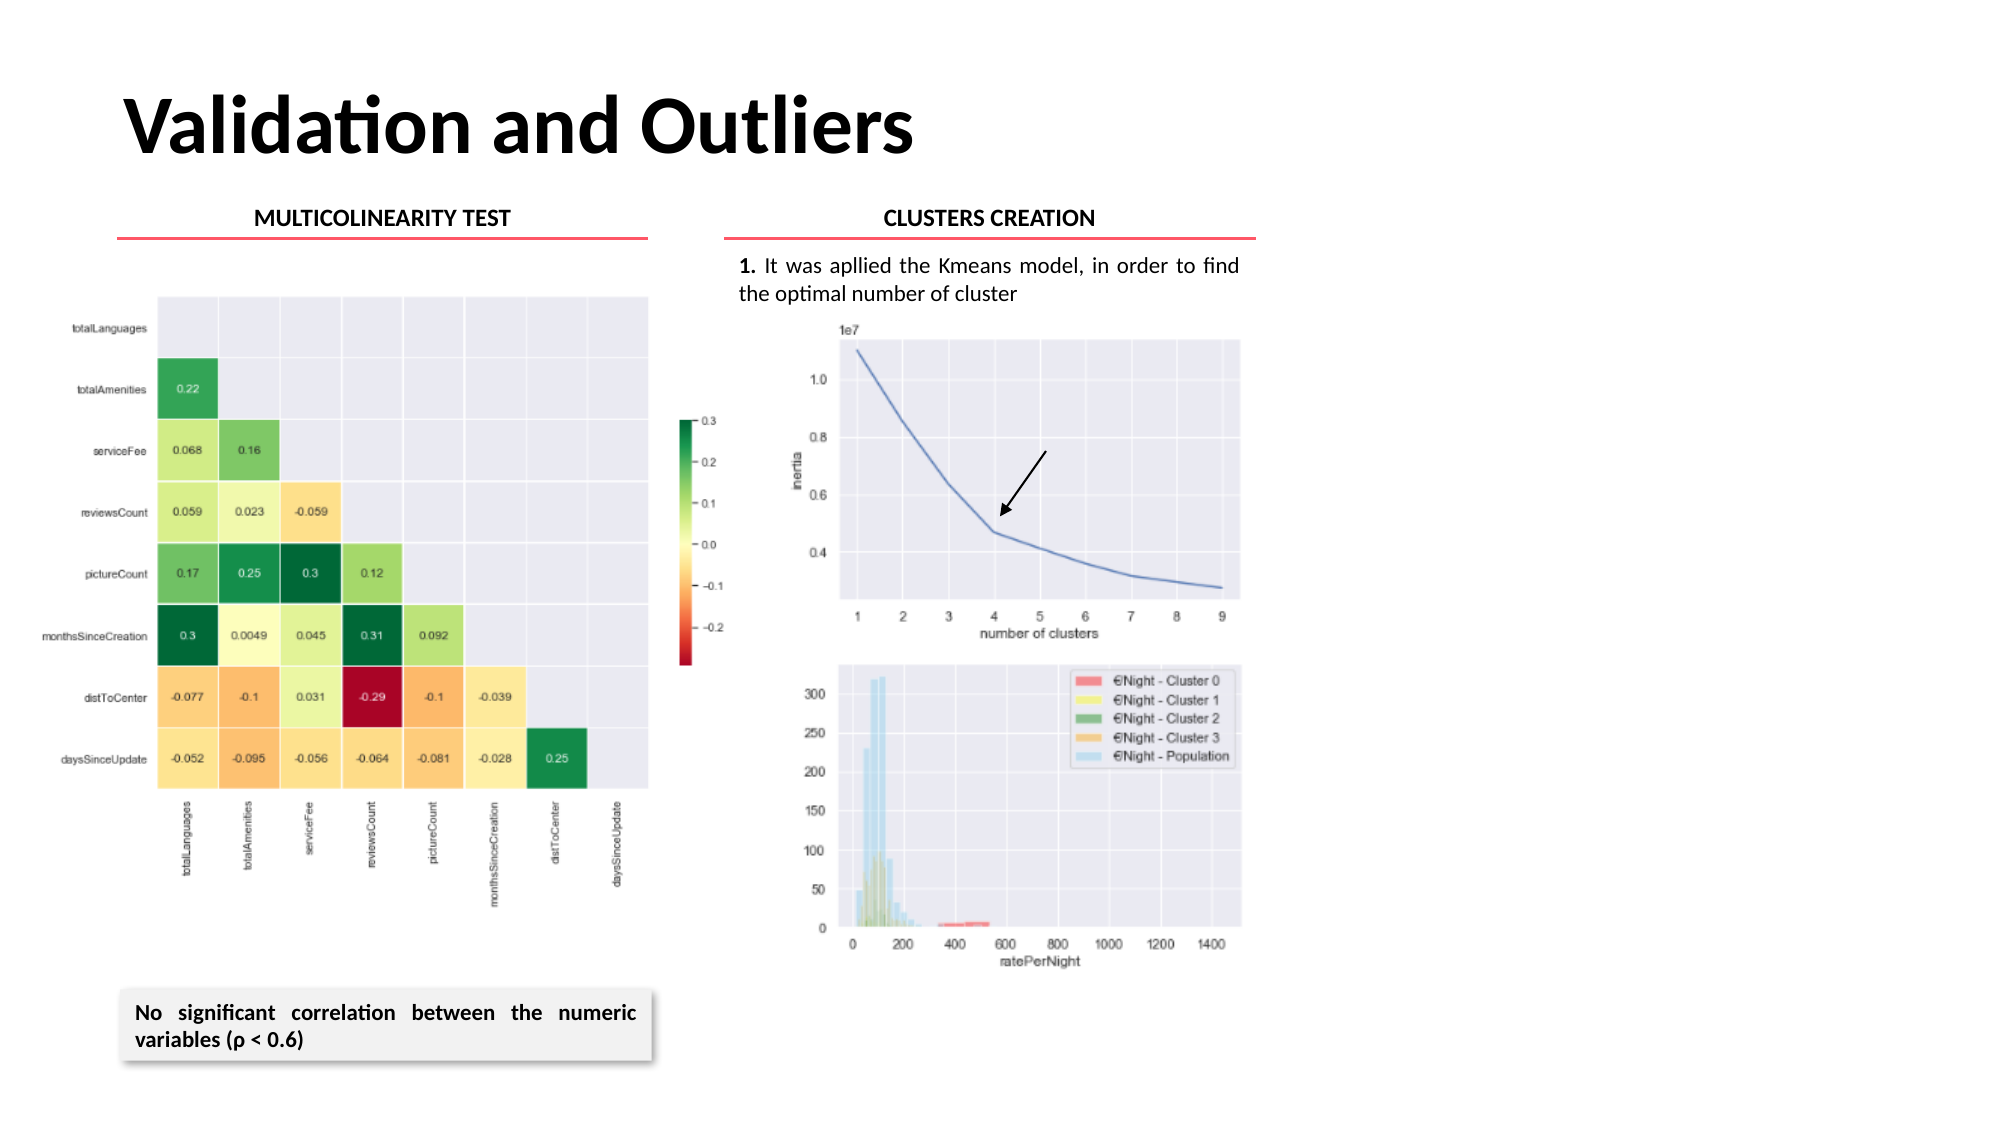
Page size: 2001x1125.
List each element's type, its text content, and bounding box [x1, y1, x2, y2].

text_box Validation and Outliers [108, 62, 931, 178]
picture [41, 284, 730, 908]
text_box No significant correlation between the numeric variables (ρ < 0.6) [119, 988, 653, 1062]
picture [788, 319, 1256, 977]
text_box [999, 451, 1046, 517]
text_box MULTICOLINEARITY TEST [116, 194, 649, 238]
text_box 1. It was apllied the Kmeans model, in order to find the optimal number of cluster [724, 243, 1256, 314]
text_box CLUSTERS CREATION [723, 194, 1257, 238]
